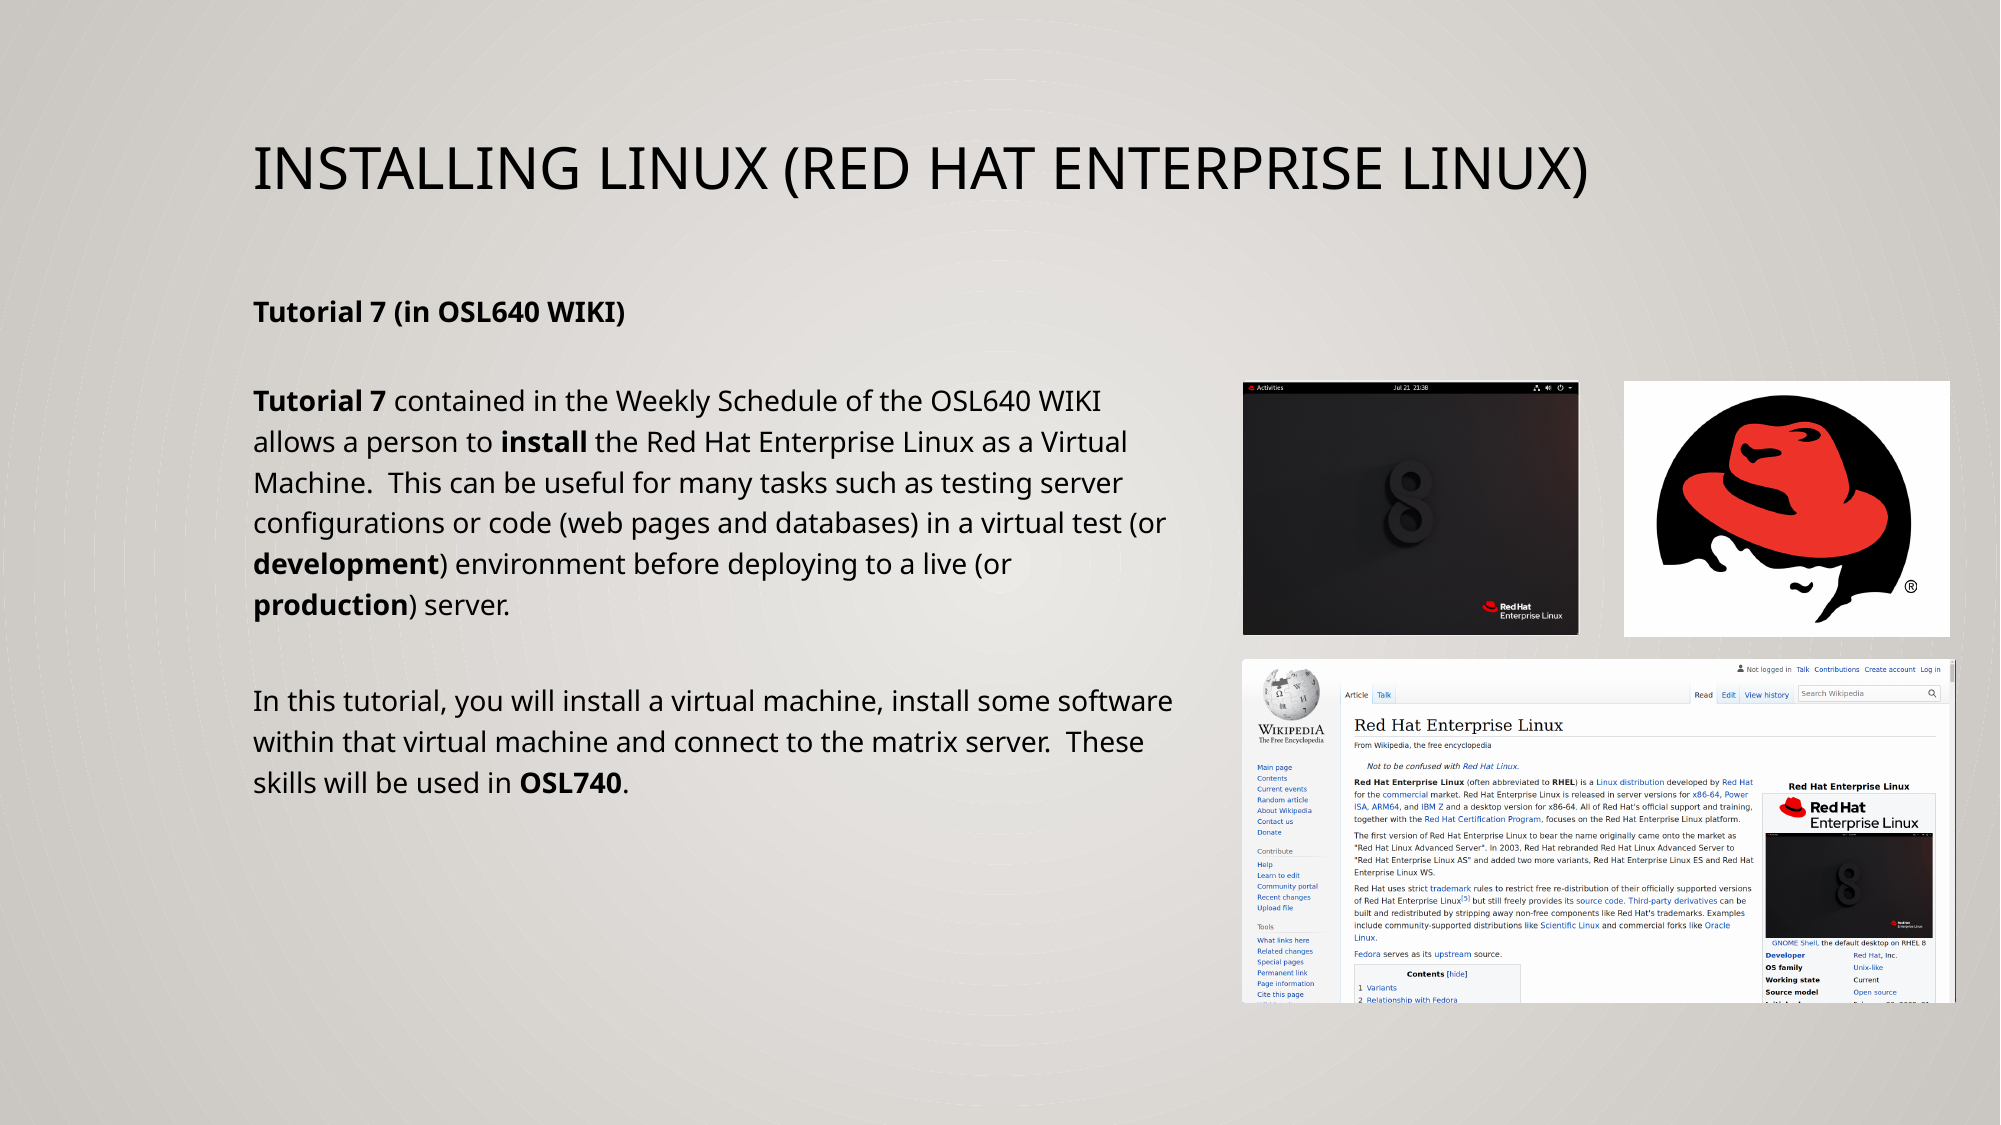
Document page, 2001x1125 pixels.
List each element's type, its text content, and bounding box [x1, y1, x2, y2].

picture [1624, 380, 1950, 637]
picture [1242, 659, 1956, 1003]
list Tutorial 7 (in OSL640 WIKI) Tutorial 7 contained in the Weekly Schedule of the OSL640 WIKI allows a person to install the Red Hat Enterprise Linux as a Virtual Machine. This can be useful for many tasks such as testing server configurations or code (web pages and databases) in a virtual test (or development) environment before deploying to a live (or production) server. In this tutorial, you will install a virtual machine, install some software within that virtual machine and connect to the matrix server. These skills will be used in OSL740. [238, 279, 1189, 1061]
title iNSTALLING LINUX (RED HAT ENTERPRISE LINUX) [238, 131, 1814, 305]
picture [1242, 380, 1580, 636]
